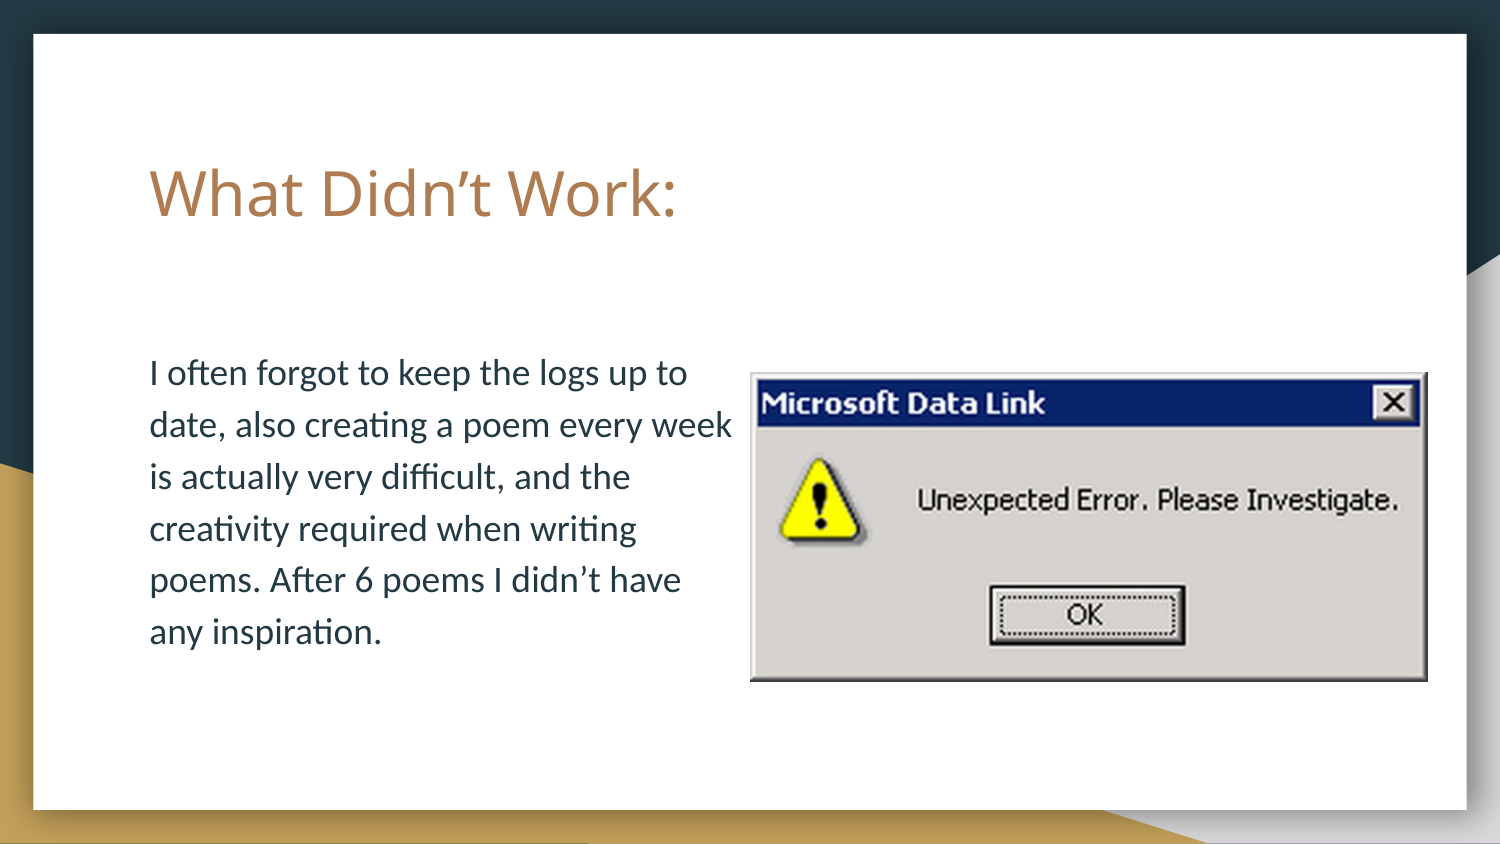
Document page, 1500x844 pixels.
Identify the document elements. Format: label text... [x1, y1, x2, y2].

title What Didn’t Work: [134, 138, 1366, 296]
picture [749, 372, 1428, 683]
list I often forgot to keep the logs up to date, also creating a poem every week is actually very difficult, and the creativity required when writing poems. After 6 poems I didn’t have any inspiration. [134, 326, 750, 729]
